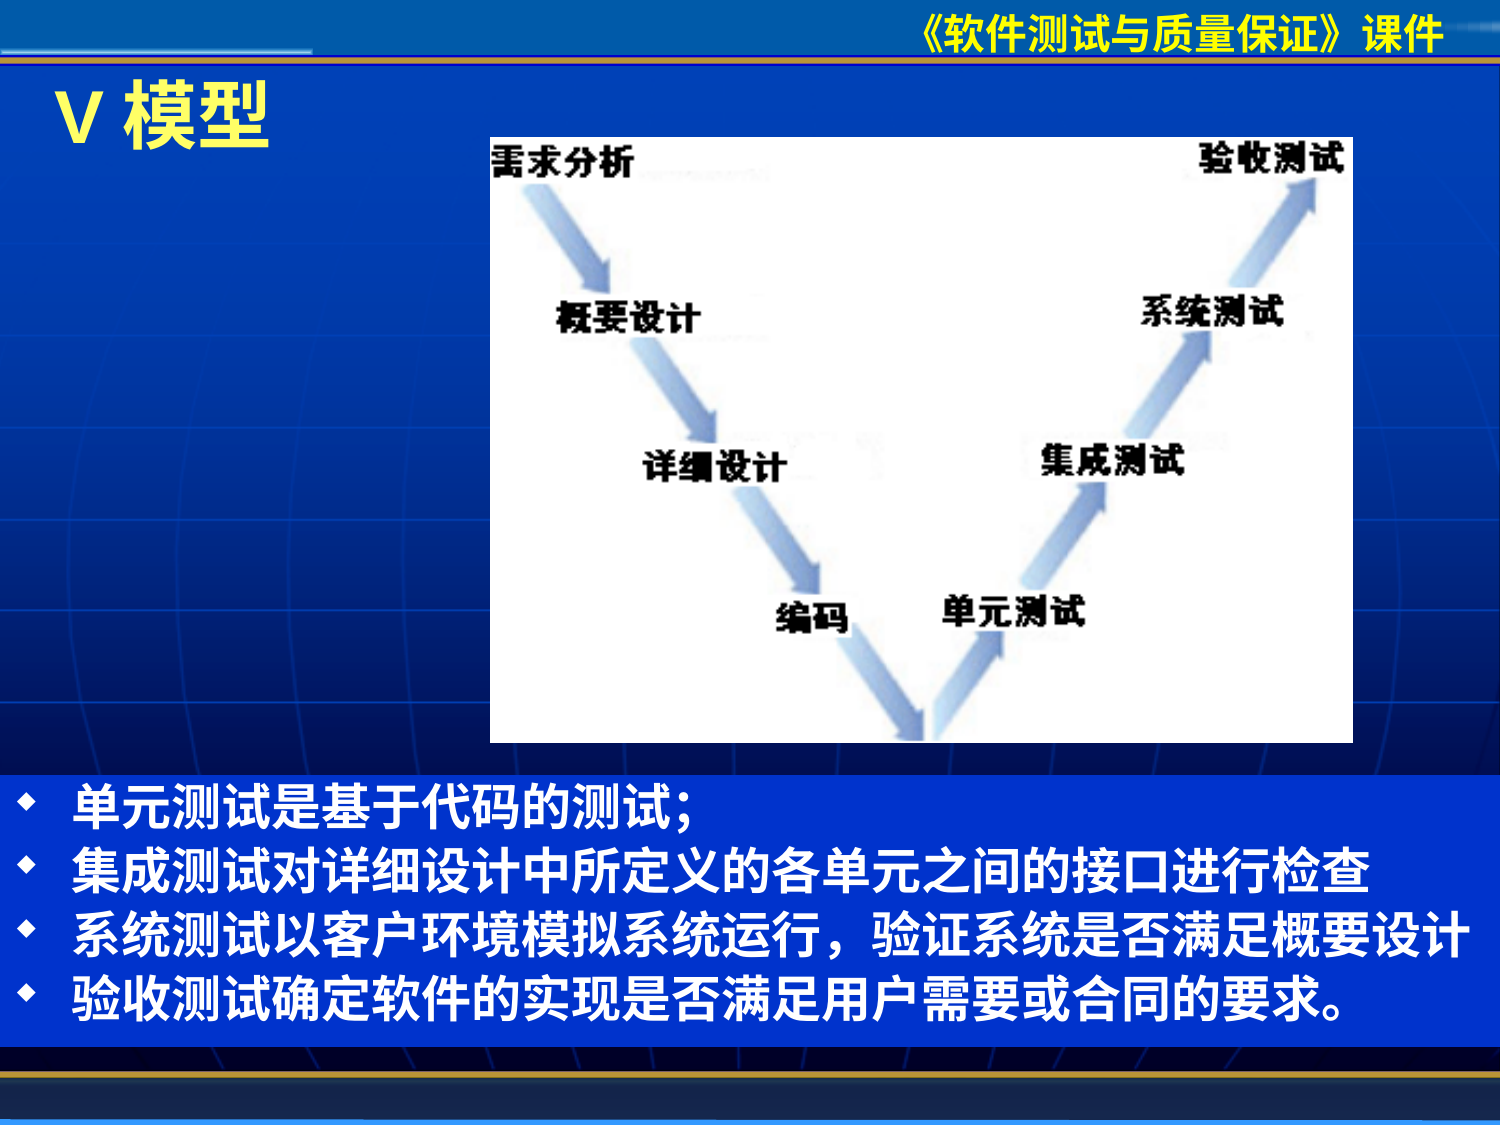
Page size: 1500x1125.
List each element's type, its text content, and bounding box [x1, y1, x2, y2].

title V模型 [39, 42, 1441, 185]
picture [0, 1047, 1500, 1071]
picture [0, 0, 1500, 55]
picture [1169, 34, 1184, 42]
picture [1161, 27, 1173, 42]
picture [1043, 19, 1051, 42]
picture [0, 66, 1500, 775]
picture [1257, 20, 1269, 25]
text_box 单元测试是基于代码的测试； 集成测试对详细设计中所定义的各单元之间的接口进行检查 系统测试以客户环境模拟系统运行，验证系统是否满足概要设计 验收测试确定软件的实现是否满足用户需要或合同的要求。 [0, 775, 1500, 1047]
